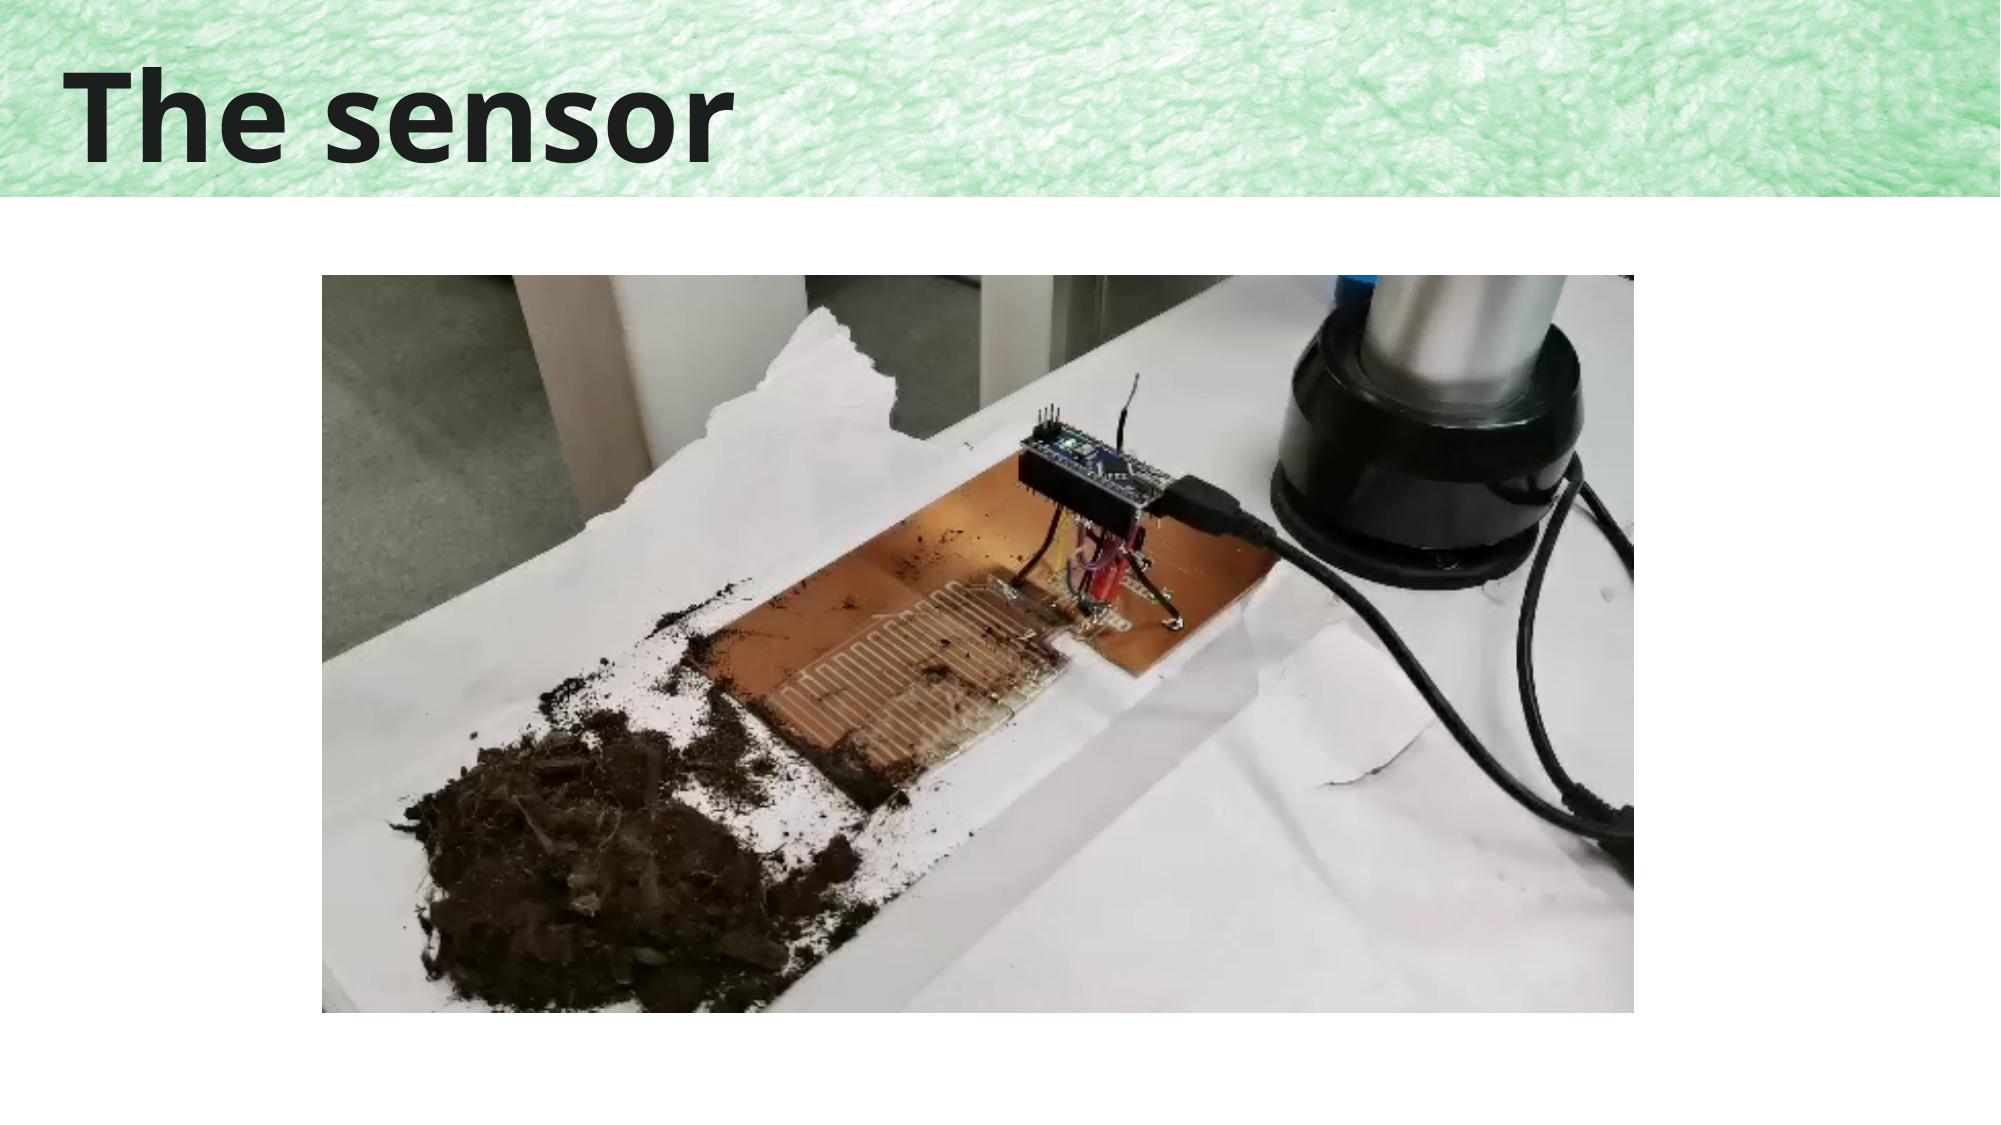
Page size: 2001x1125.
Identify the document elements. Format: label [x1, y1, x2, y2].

list [321, 274, 1635, 1014]
picture [0, 0, 2000, 197]
